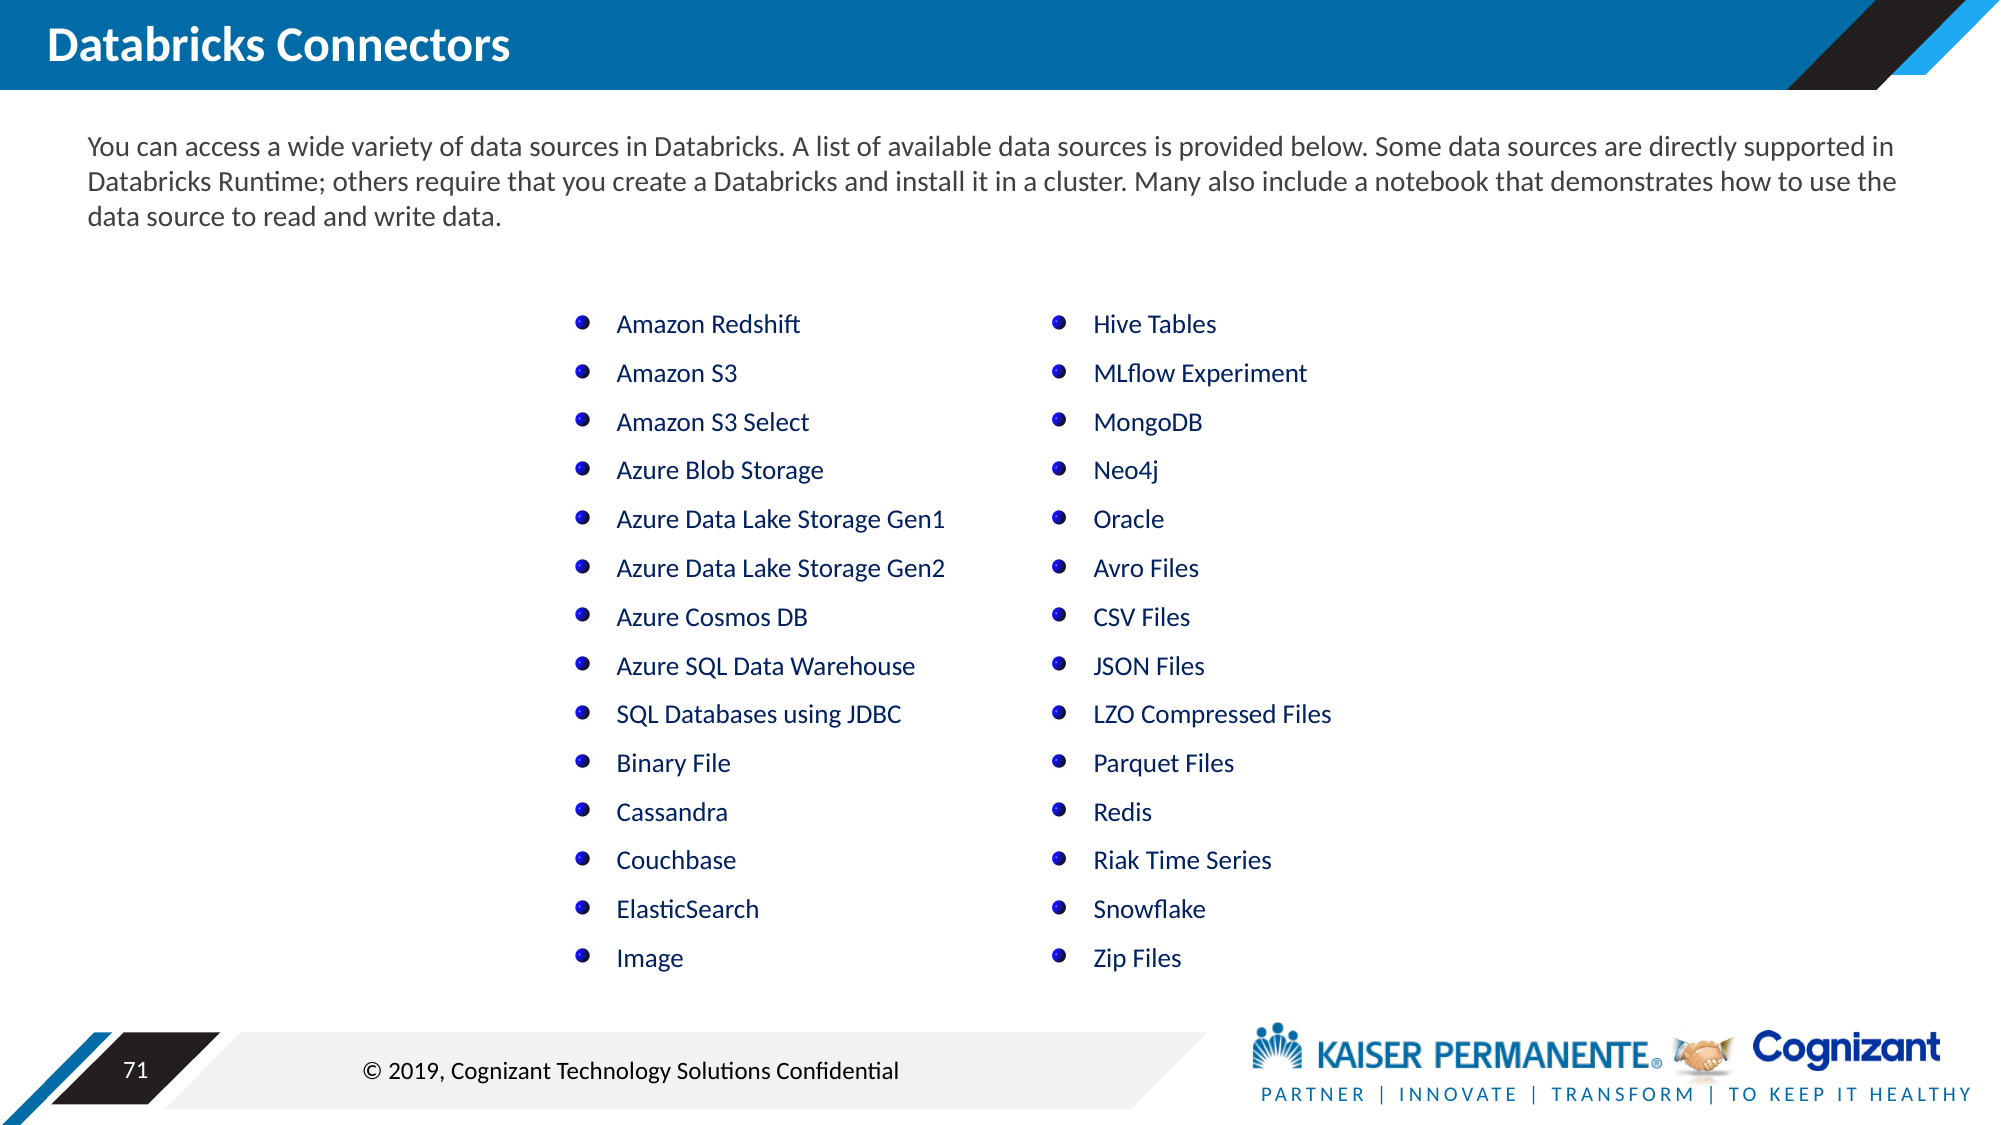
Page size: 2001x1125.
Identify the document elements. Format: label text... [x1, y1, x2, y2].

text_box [555, 283, 1445, 983]
picture [1753, 1030, 1940, 1071]
picture [1665, 1018, 1740, 1093]
picture [1251, 1022, 1664, 1069]
title Databricks Connectors [32, 0, 1793, 90]
text_box You can access a wide variety of data sources in Databricks. A list of available data sources is provided below. Some data sources are directly supported in Databricks Runtime; others require that you create a Databricks and install it in a cluster. Many also include a notebook that demonstrates how to use the data source to read and write data. [72, 120, 1929, 240]
